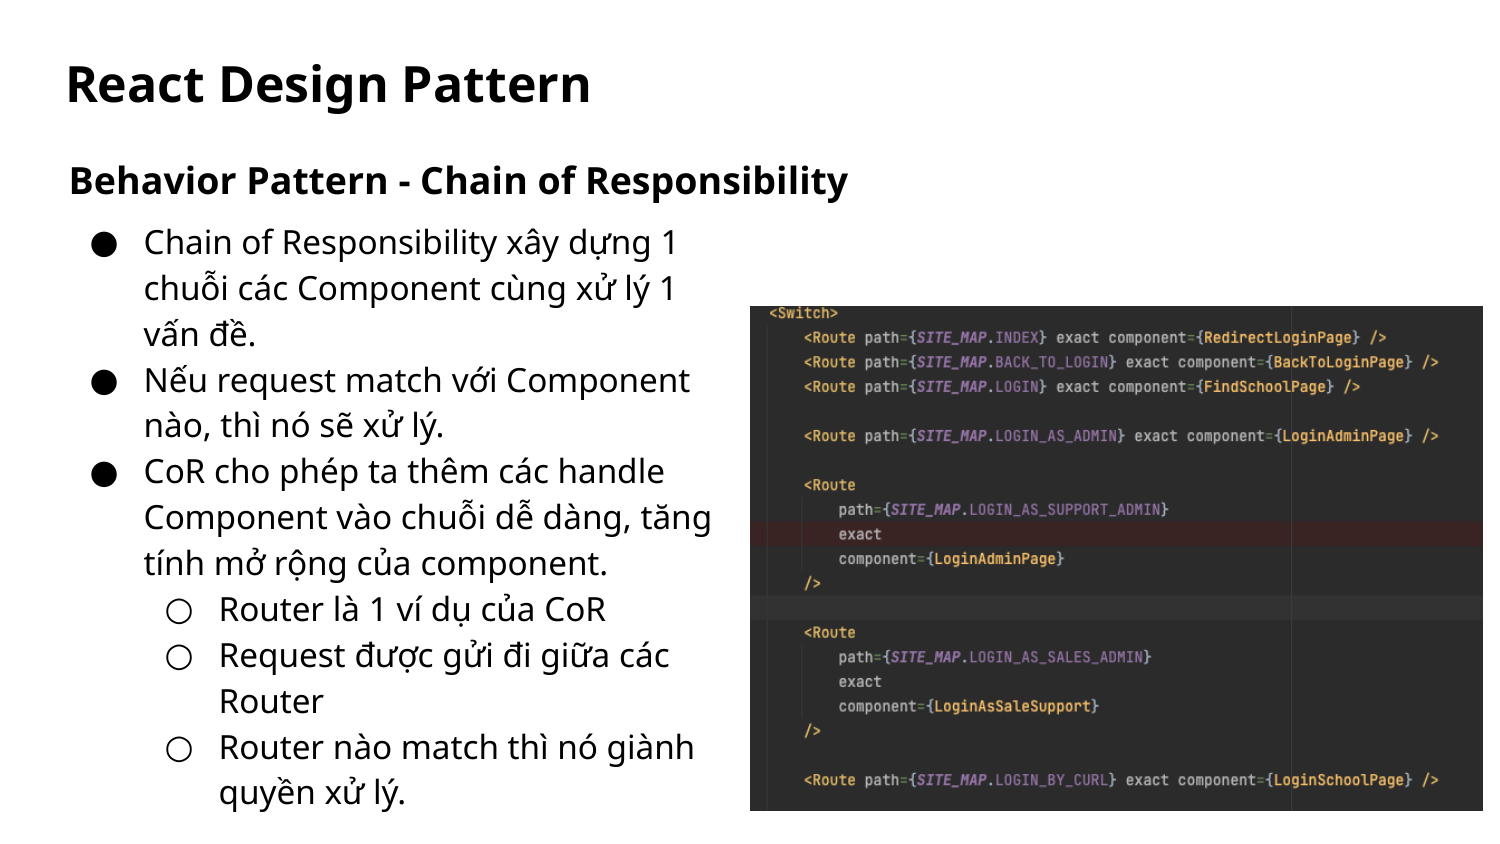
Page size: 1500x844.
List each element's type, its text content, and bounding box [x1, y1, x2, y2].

list Behavior Pattern - Chain of Responsibility [53, 147, 1373, 205]
title React Design Pattern [53, 31, 1446, 135]
picture [749, 306, 1483, 811]
list Chain of Responsibility xây dựng 1 chuỗi các Component cùng xử lý 1 vấn đề. Nếu request match với Component nào, thì nó sẽ xử lý. CoR cho phép ta thêm các handle Component vào chuỗi dễ dàng, tăng tính mở rộng của component. Router là 1 ví dụ của CoR Request được gửi đi giữa các Router Router nào match thì nó giành quyền xử lý. [53, 200, 734, 790]
